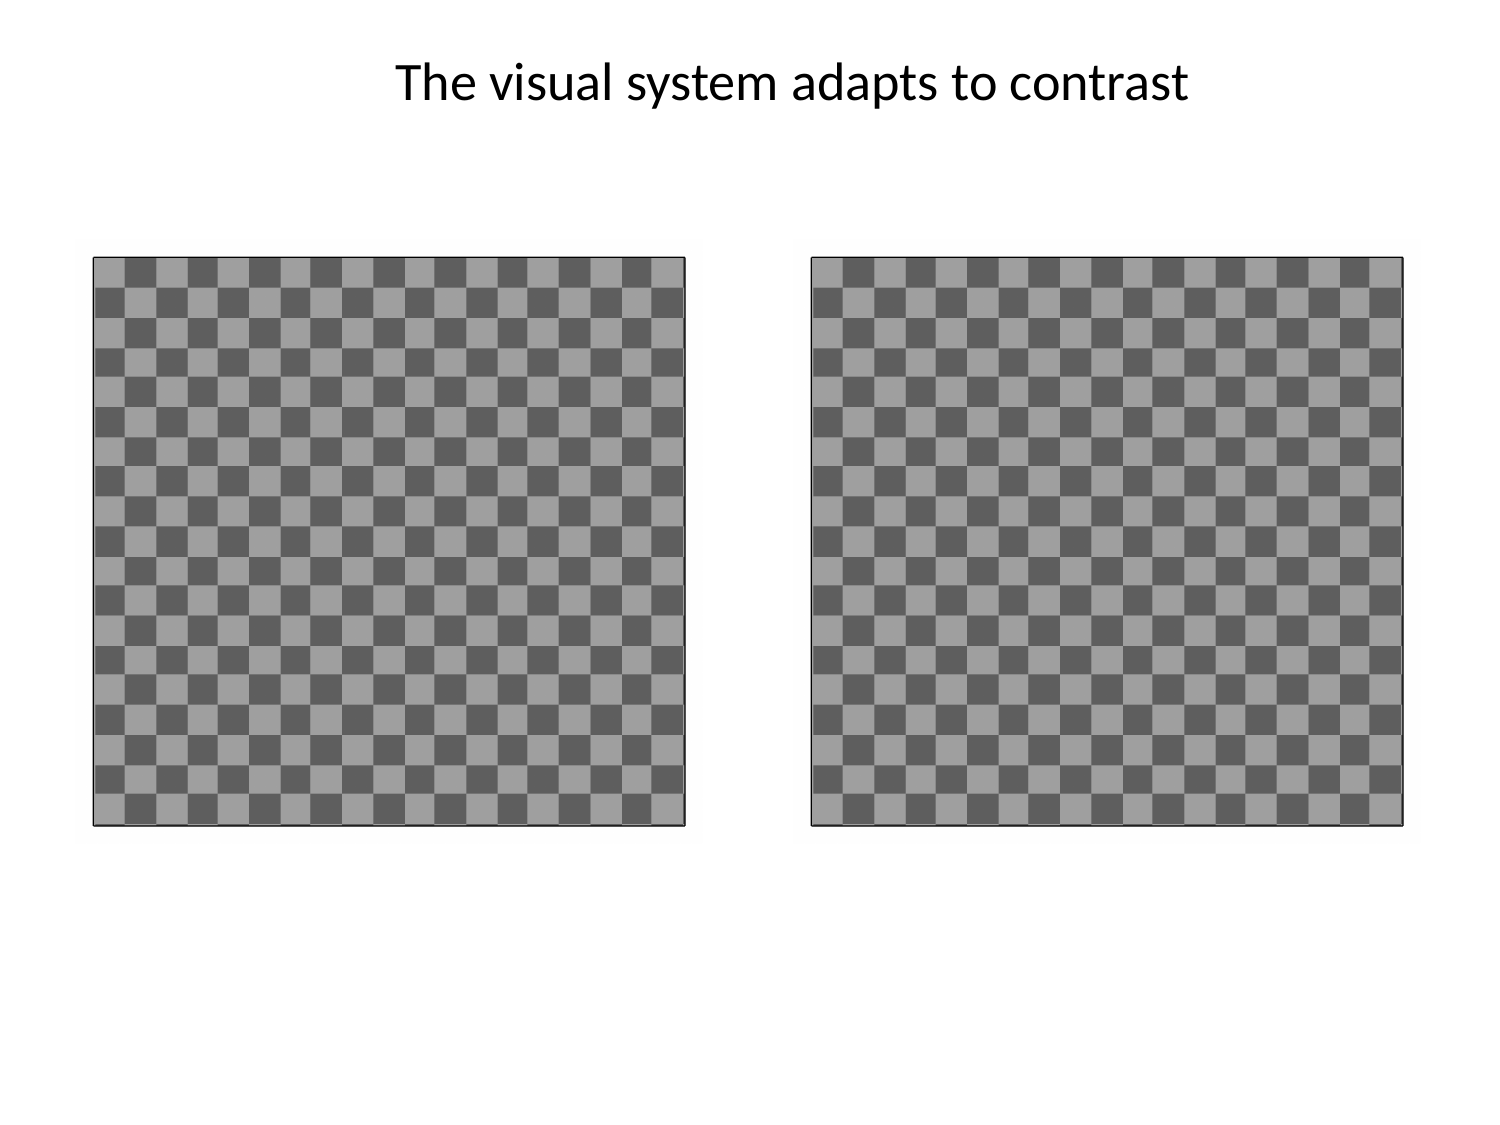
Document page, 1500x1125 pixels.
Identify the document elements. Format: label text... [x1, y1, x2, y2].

picture [75, 239, 703, 844]
text_box The visual system adapts to contrast [380, 38, 1206, 119]
picture [792, 239, 1421, 844]
